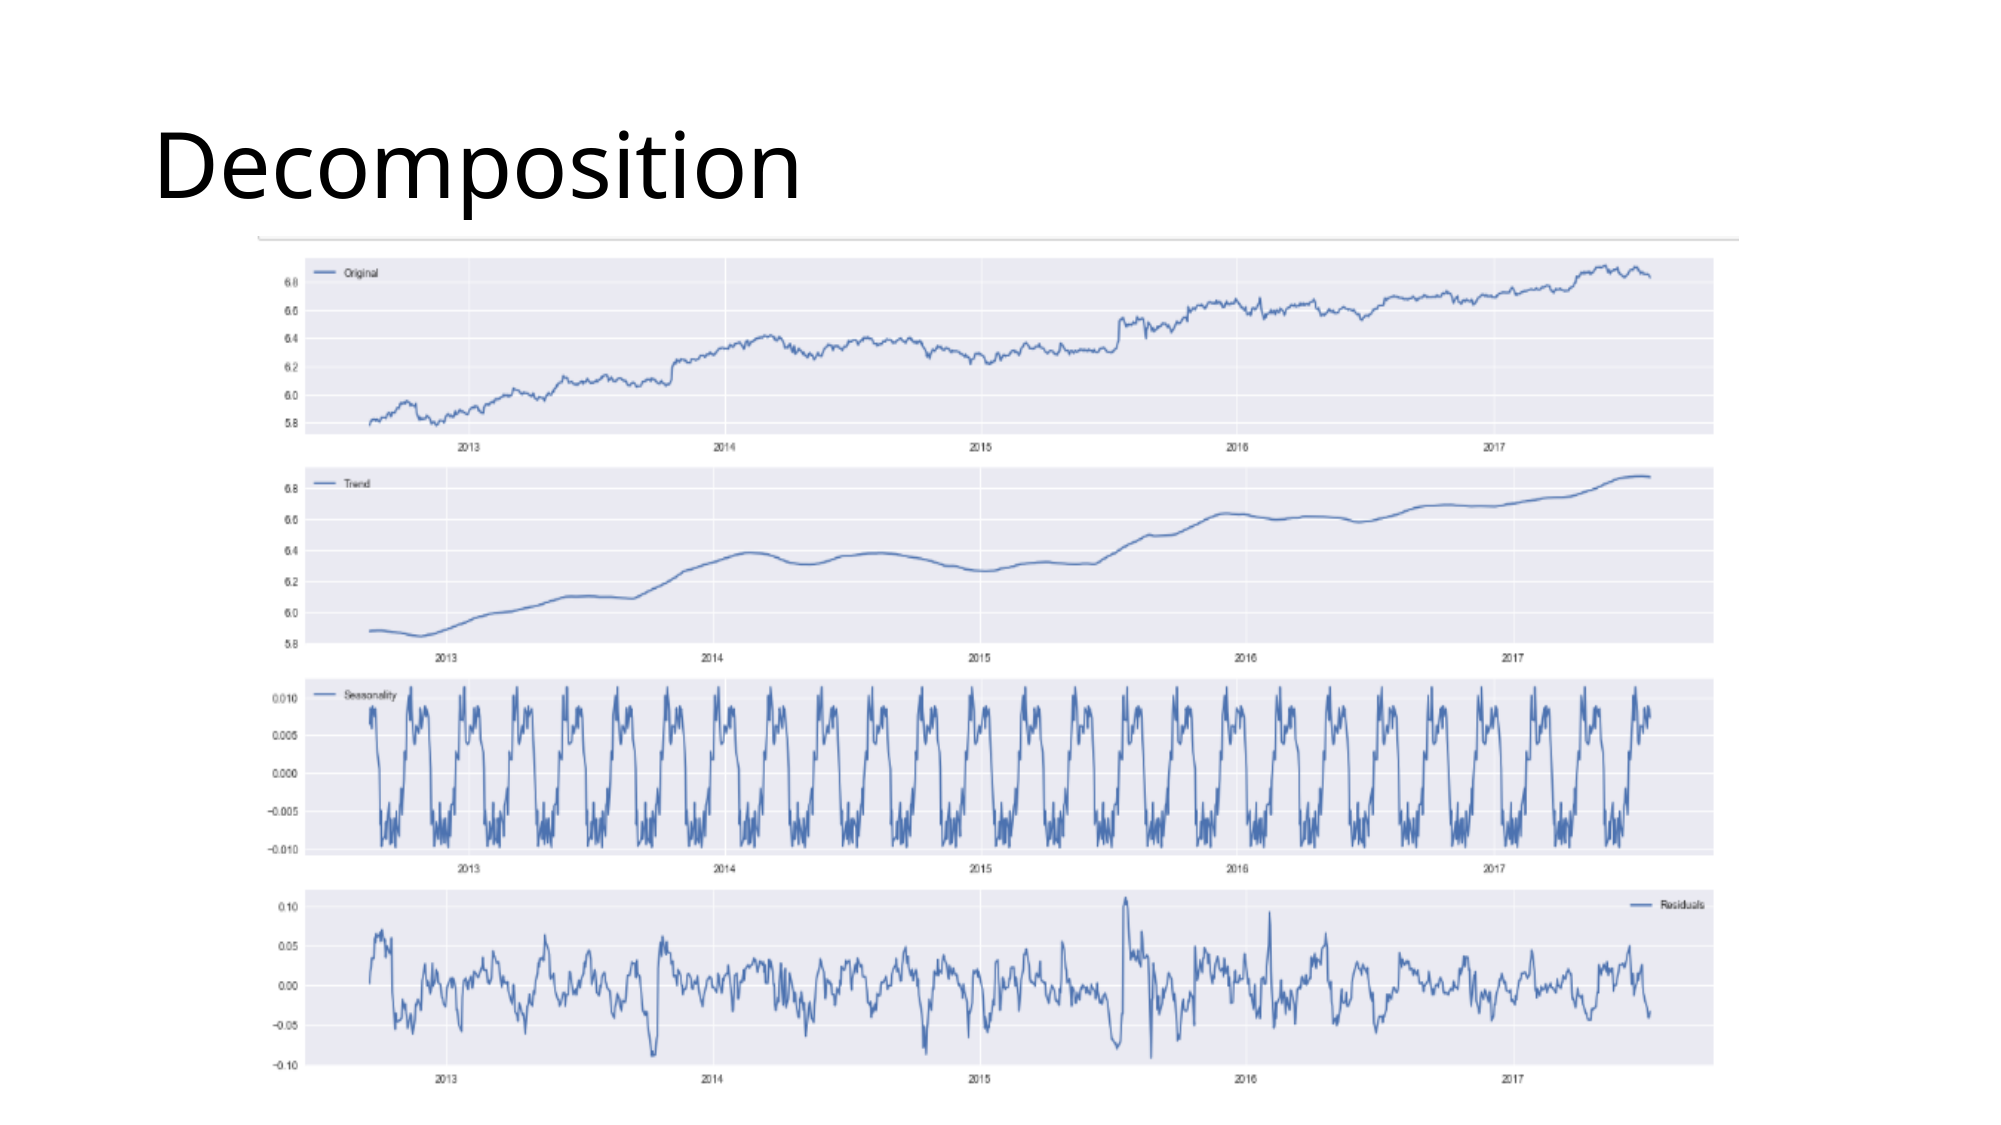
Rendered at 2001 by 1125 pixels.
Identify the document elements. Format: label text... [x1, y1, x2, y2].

title Decomposition [137, 59, 1863, 278]
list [255, 236, 1739, 1106]
